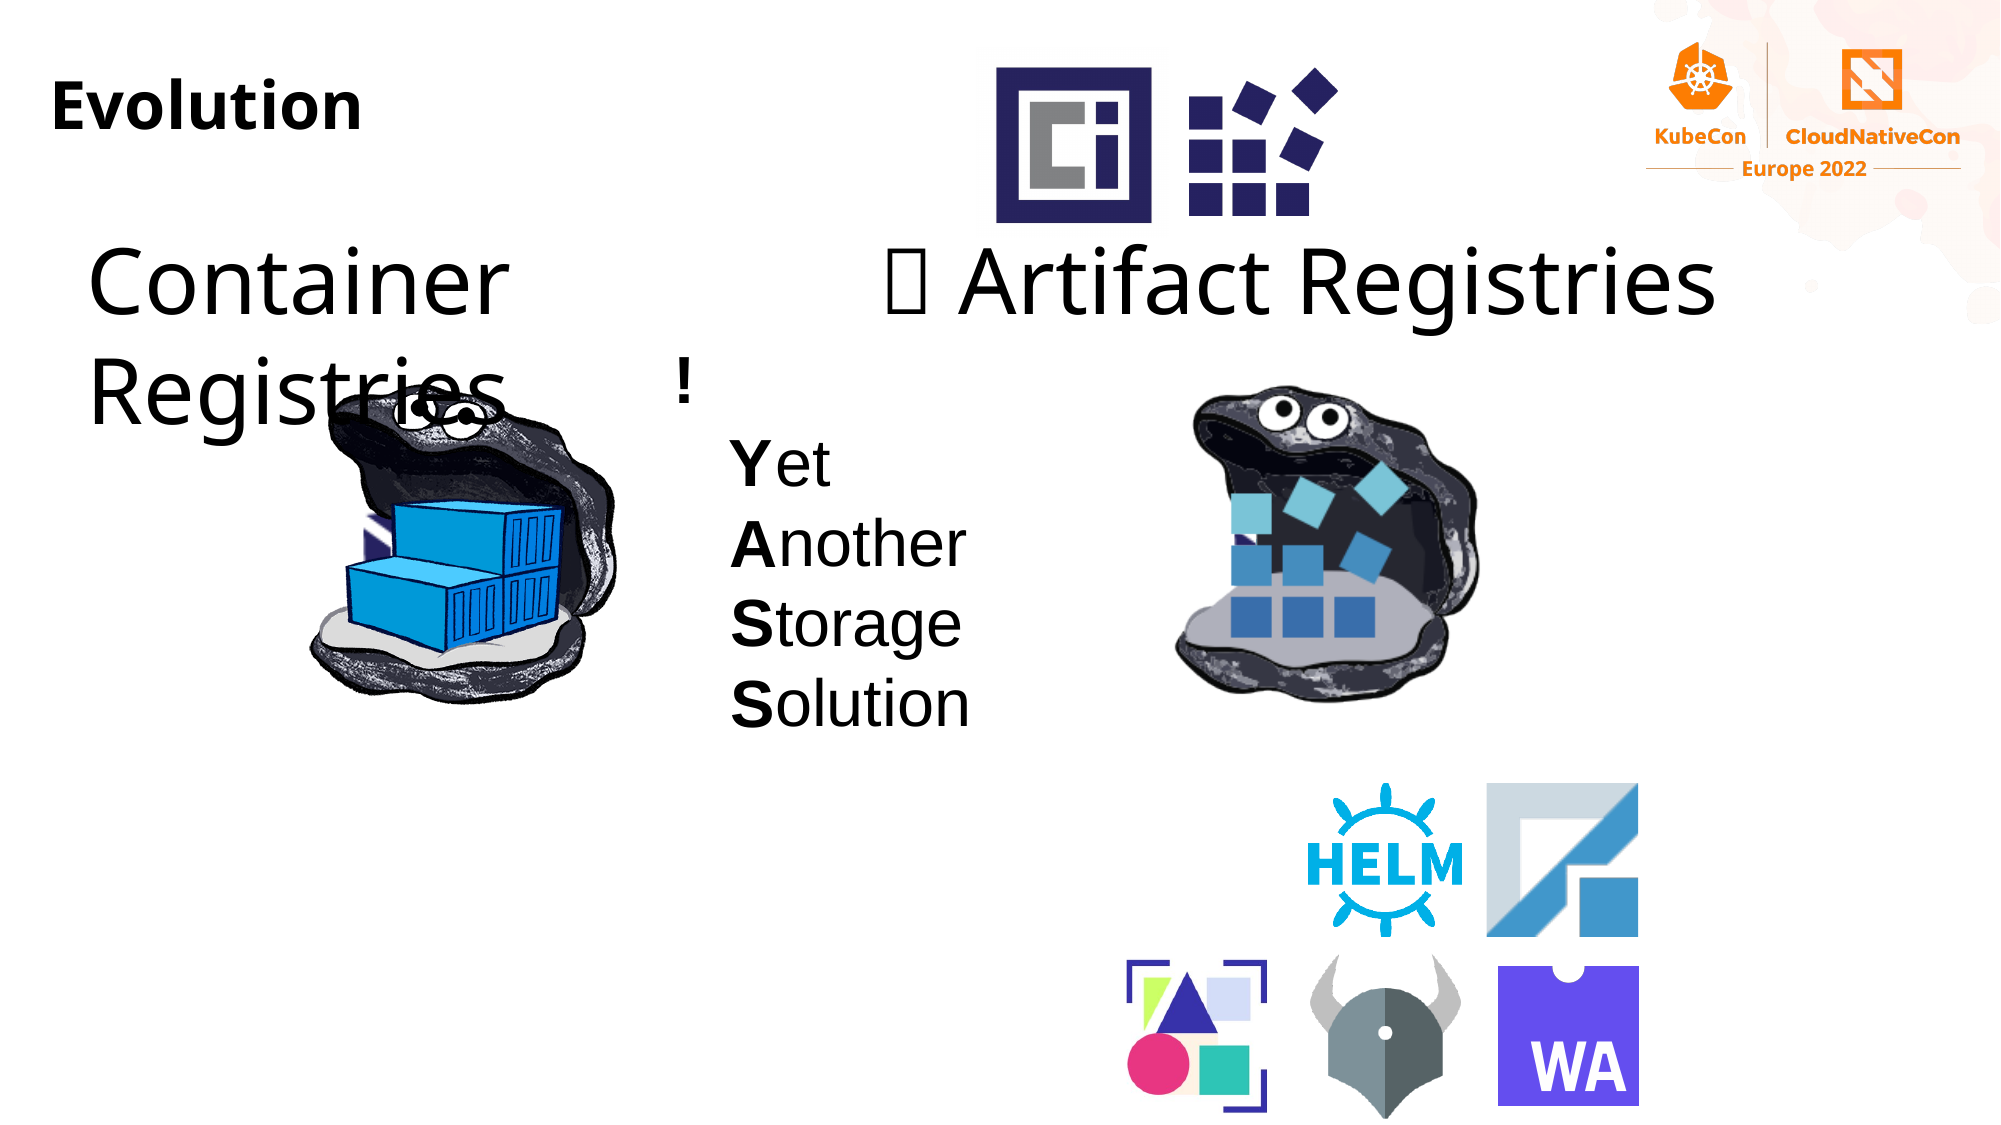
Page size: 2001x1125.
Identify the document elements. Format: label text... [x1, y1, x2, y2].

text_box S [715, 653, 790, 749]
text_box S [715, 572, 790, 653]
picture [1486, 783, 1639, 938]
picture [976, 47, 1169, 238]
text_box A [715, 493, 794, 589]
picture [308, 383, 617, 705]
text_box Yet Another Storage Solution [789, 412, 987, 748]
picture [1299, 949, 1472, 1122]
text_box  Artifact Registries [891, 215, 1866, 341]
text_box Container Registries [72, 215, 891, 450]
picture [1152, 373, 1499, 722]
picture [1308, 783, 1463, 938]
picture [1760, 0, 2000, 327]
title Evolution [34, 0, 1760, 217]
text_box Y [713, 450, 789, 508]
picture [1498, 965, 1639, 1107]
picture [1126, 958, 1268, 1114]
picture [1189, 67, 1339, 217]
